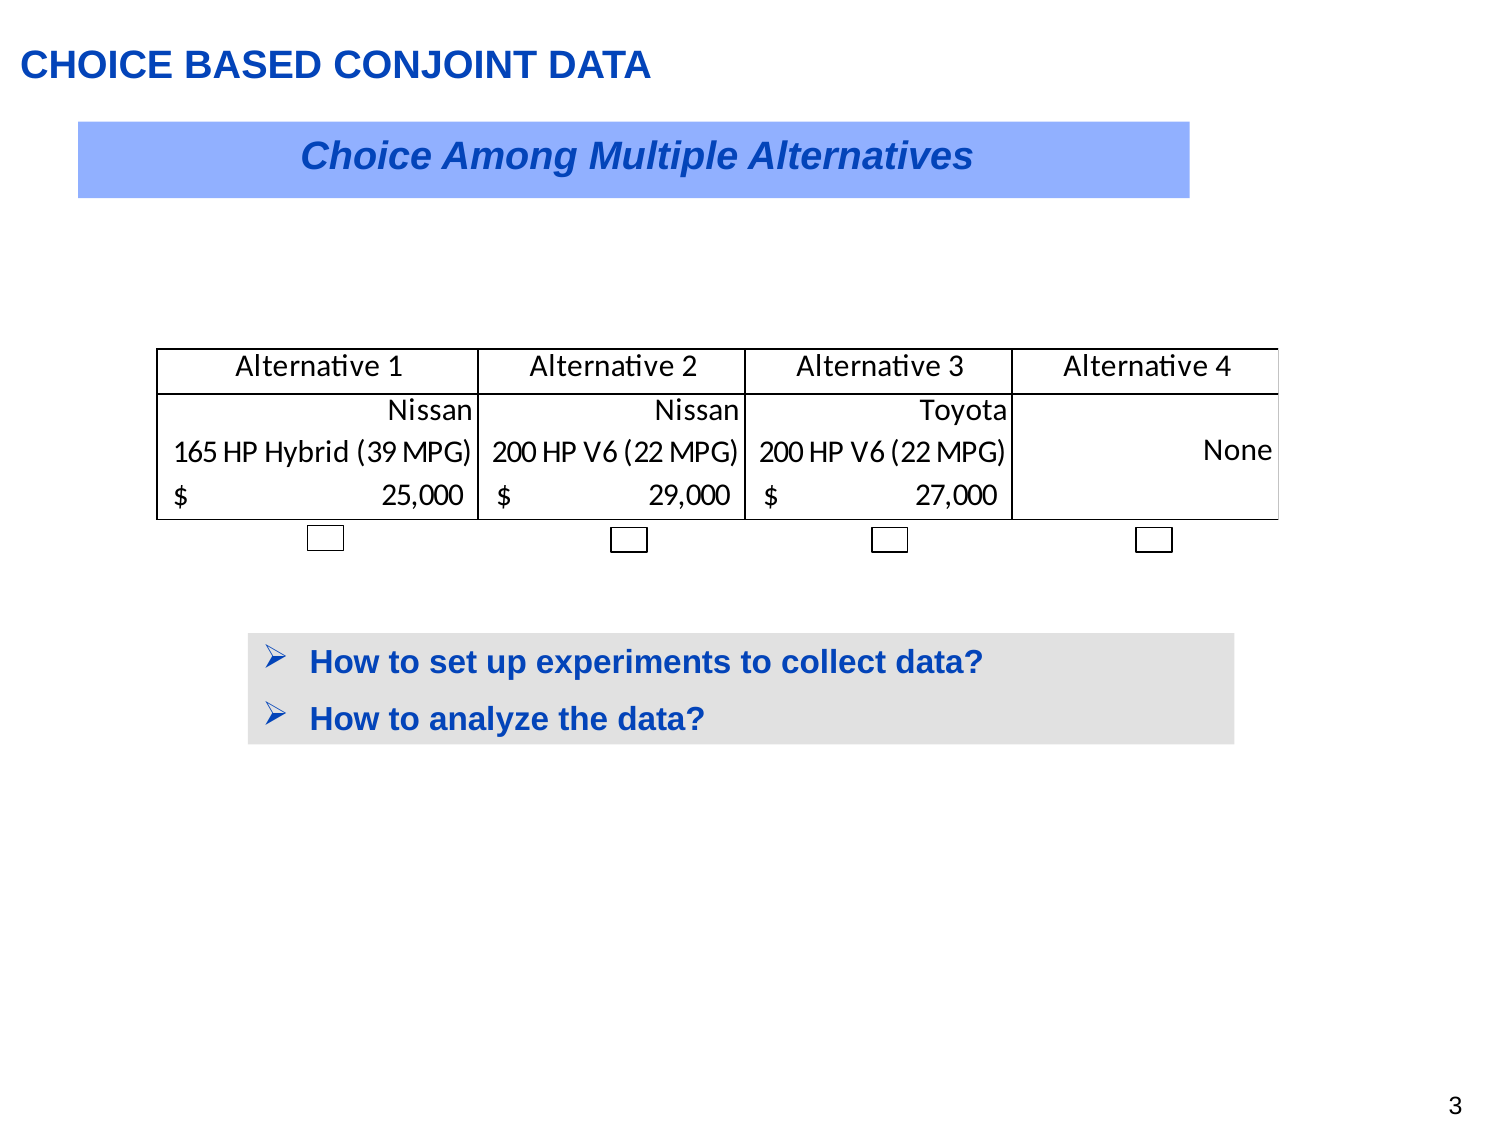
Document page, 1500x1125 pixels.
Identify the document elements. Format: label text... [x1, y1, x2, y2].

picture [155, 348, 1281, 522]
text_box [78, 121, 1190, 199]
text_box [307, 530, 344, 551]
title CHOICE BASED CONJOINT DATA [19, 38, 1463, 87]
text_box [871, 530, 908, 553]
text_box [1136, 530, 1172, 553]
slide_number 2 [1149, 1089, 1463, 1121]
text_box [611, 530, 647, 553]
text_box How to set up experiments to collect data? How to analyze the data? [247, 633, 1235, 745]
text_box Choice Among Multiple Alternatives [104, 130, 1171, 178]
